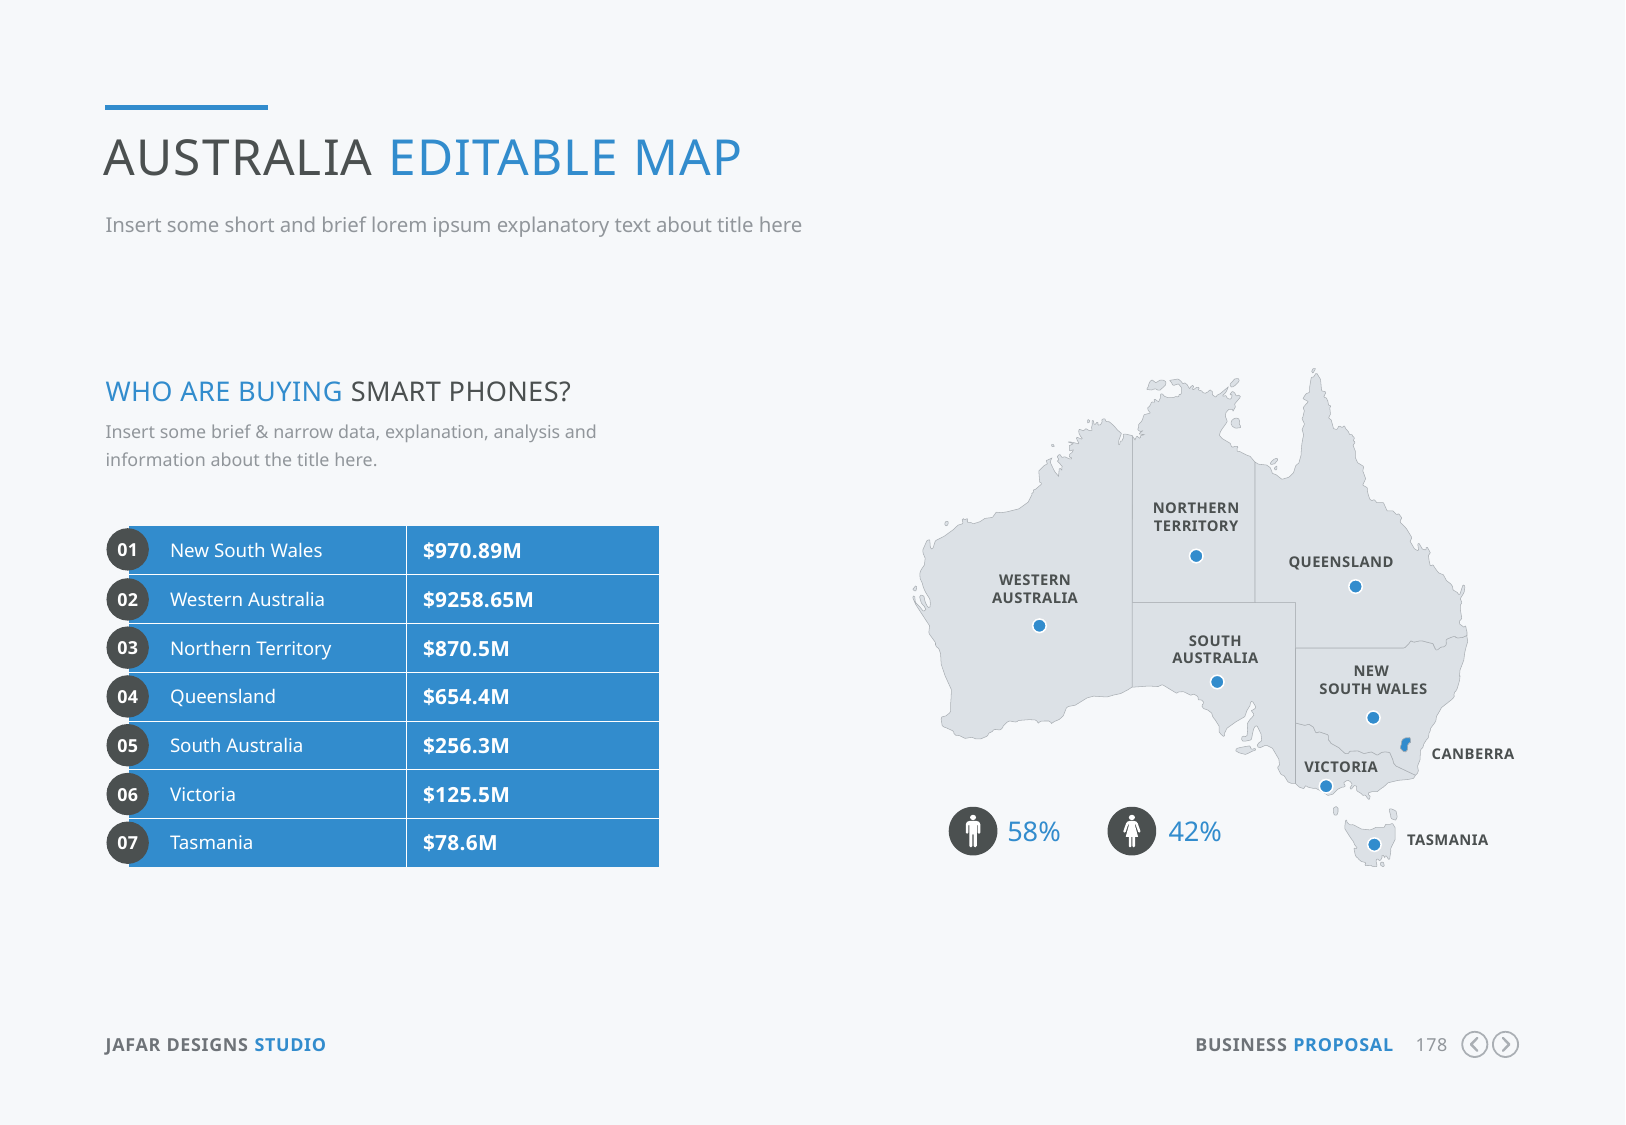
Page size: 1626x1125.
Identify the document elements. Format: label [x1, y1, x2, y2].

table_cell [129, 819, 406, 867]
text_box [105, 527, 150, 572]
table_cell [407, 624, 659, 672]
text_box [105, 374, 660, 407]
table_cell [407, 575, 659, 623]
text_box [105, 771, 150, 817]
text_box [105, 625, 150, 670]
list [103, 125, 1518, 188]
table_cell [407, 770, 659, 818]
text_box [105, 414, 660, 471]
text_box [105, 577, 150, 622]
table_header [129, 526, 406, 574]
table_cell [129, 575, 406, 623]
text_box [912, 368, 1519, 868]
table_cell [129, 722, 406, 769]
text_box [105, 674, 150, 719]
table_cell [129, 624, 406, 672]
list [105, 209, 1519, 241]
text_box [105, 820, 150, 865]
table_header [407, 526, 659, 574]
table_cell [407, 673, 659, 721]
table_cell [407, 722, 659, 769]
table_cell [129, 770, 406, 818]
text_box [105, 722, 150, 768]
table_cell [407, 819, 659, 867]
table_cell [129, 673, 406, 721]
